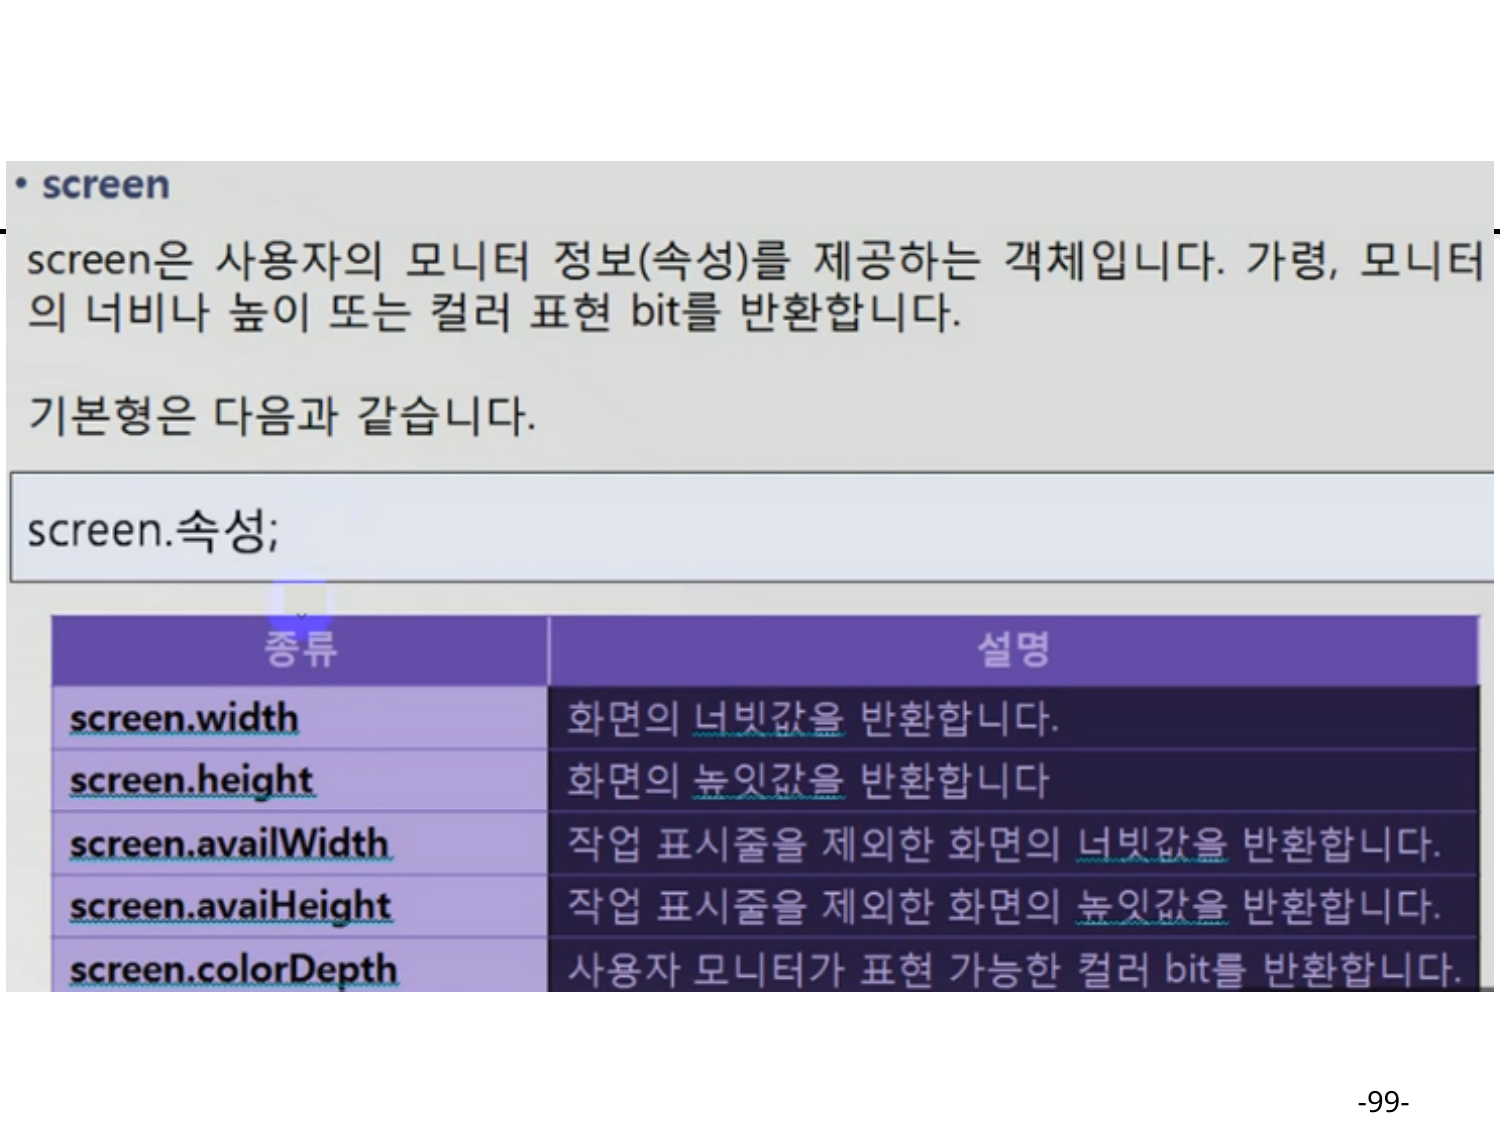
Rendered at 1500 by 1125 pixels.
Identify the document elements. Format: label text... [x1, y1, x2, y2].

slide_number -99- [1074, 1075, 1425, 1125]
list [6, 161, 1494, 992]
